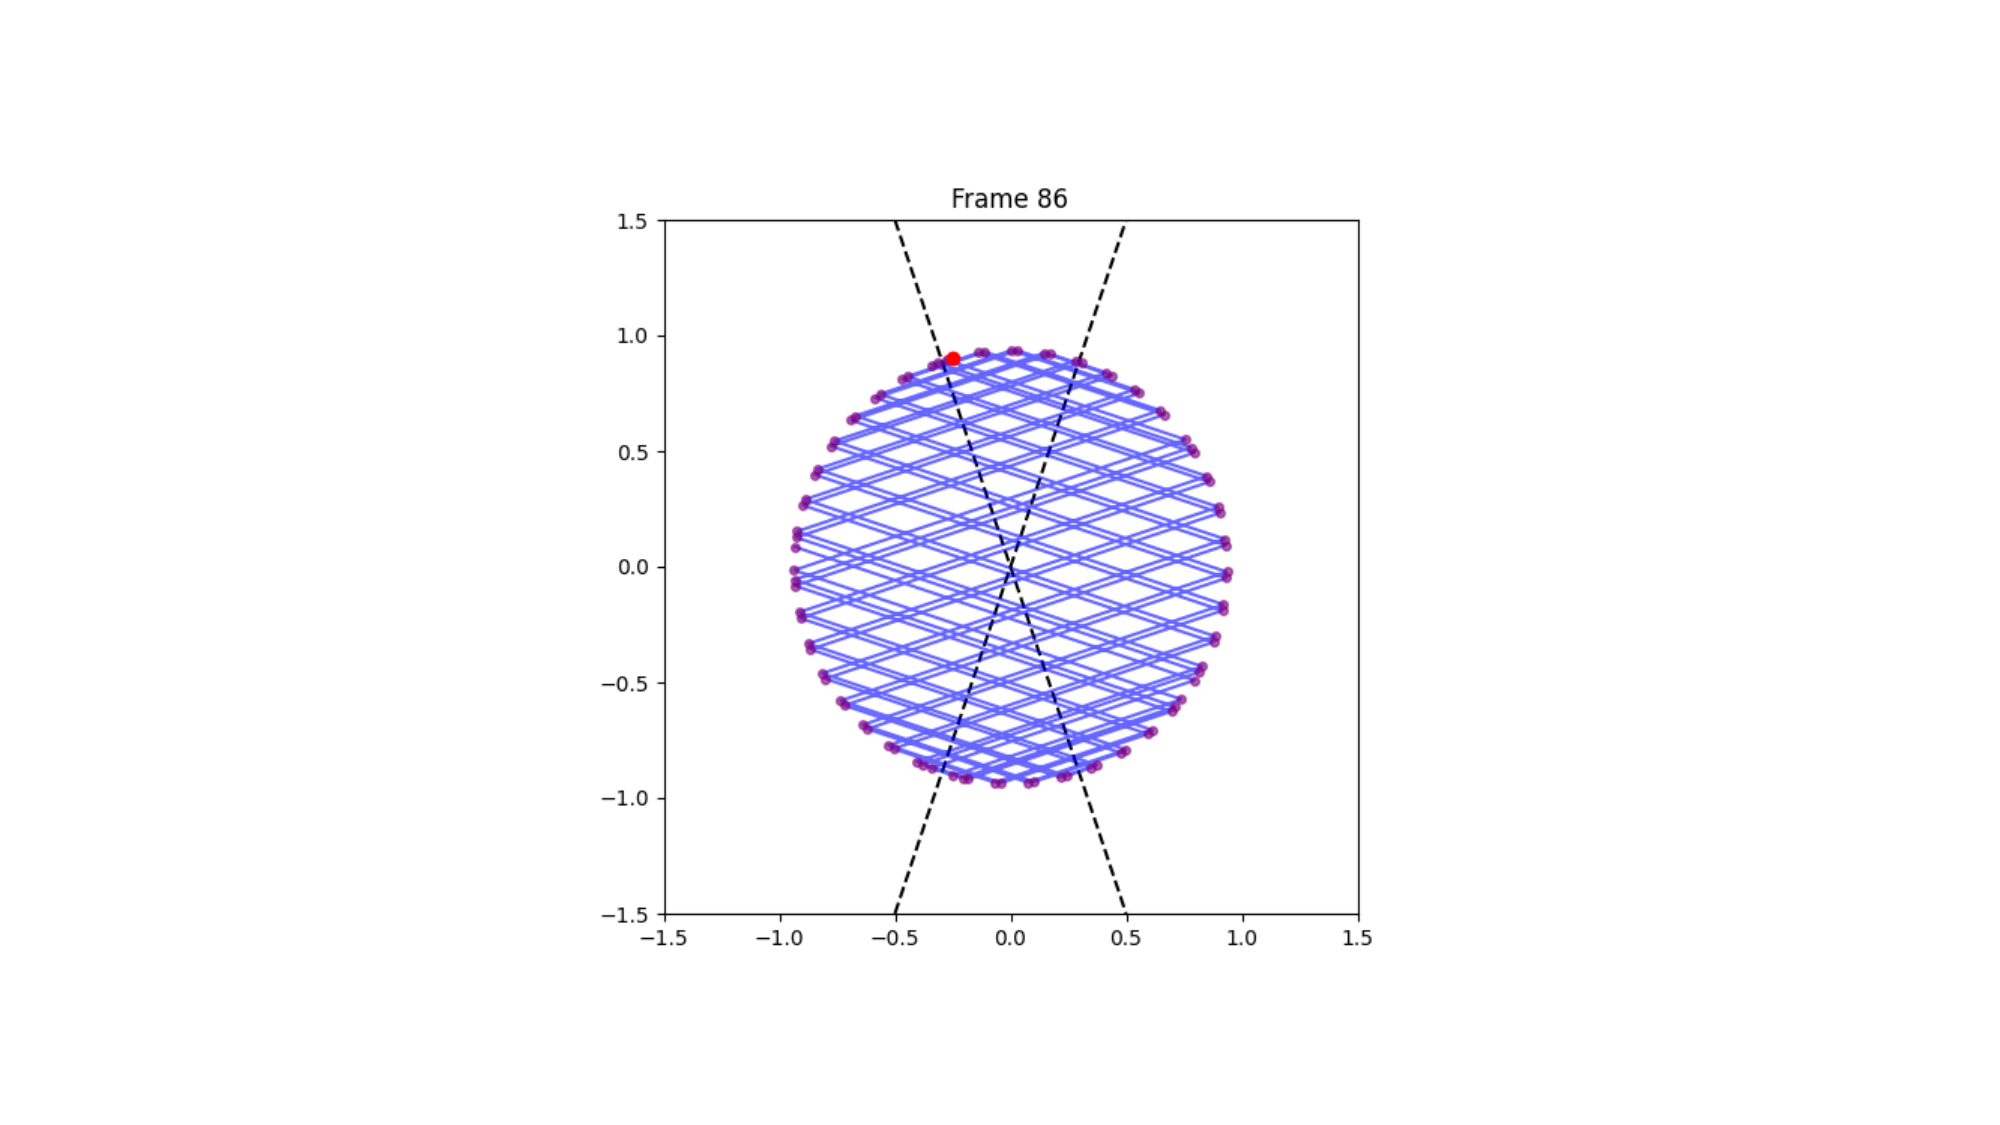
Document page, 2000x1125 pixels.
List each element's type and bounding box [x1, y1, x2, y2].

picture [549, 112, 1450, 1013]
